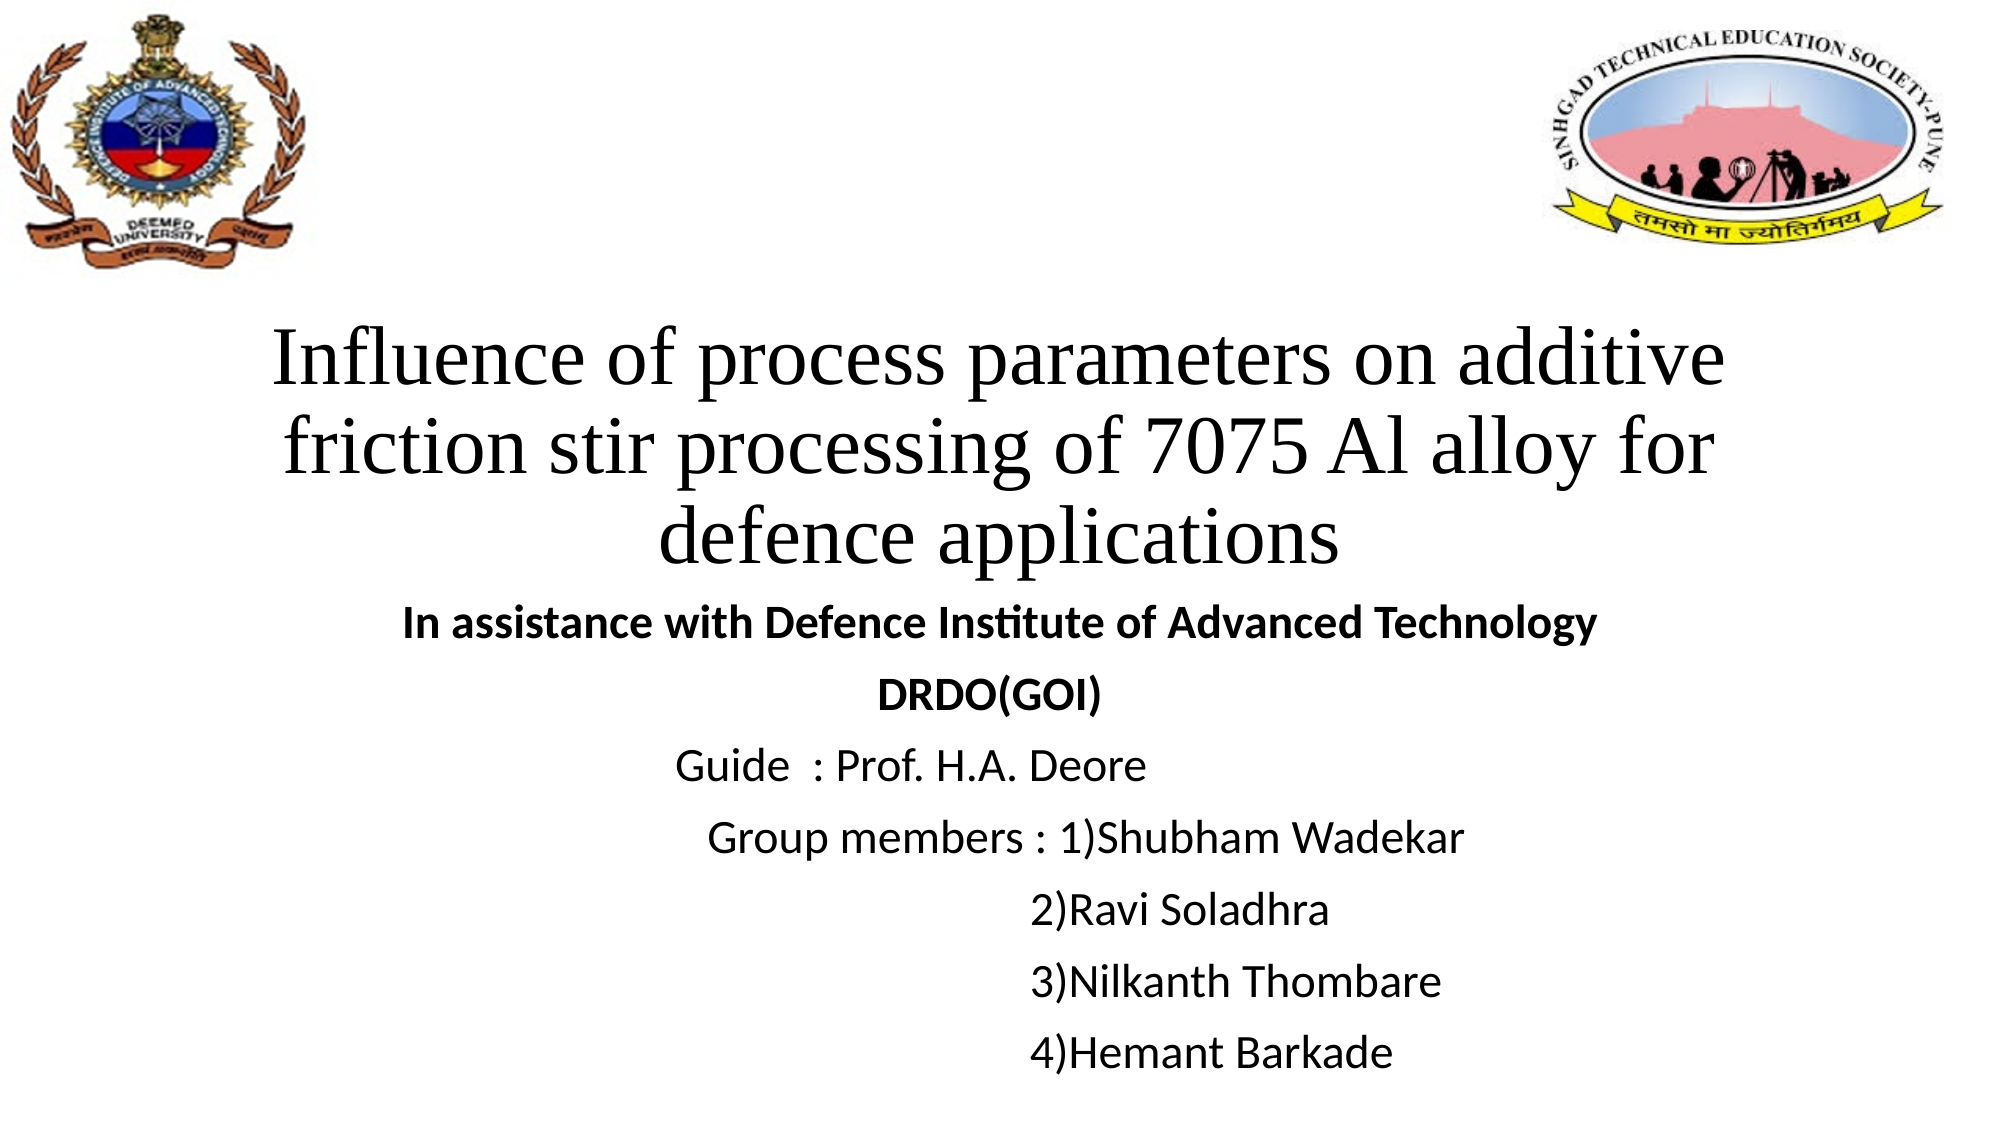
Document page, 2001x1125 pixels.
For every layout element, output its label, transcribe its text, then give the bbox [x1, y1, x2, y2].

title Influence of process parameters on additive friction stir processing of 7075 Al alloy for defence applications [249, 275, 1750, 589]
picture [0, 0, 319, 280]
subtitle In assistance with Defence Institute of Advanced Technology DRDO(GOI) Guide : Prof. H.A. Deore Group members : 1)Shubham Wadekar 2)Ravi Soladhra 3)Nilkanth Thombare 4)Hemant Barkade [111, 589, 1750, 1089]
picture [1530, 30, 1970, 249]
